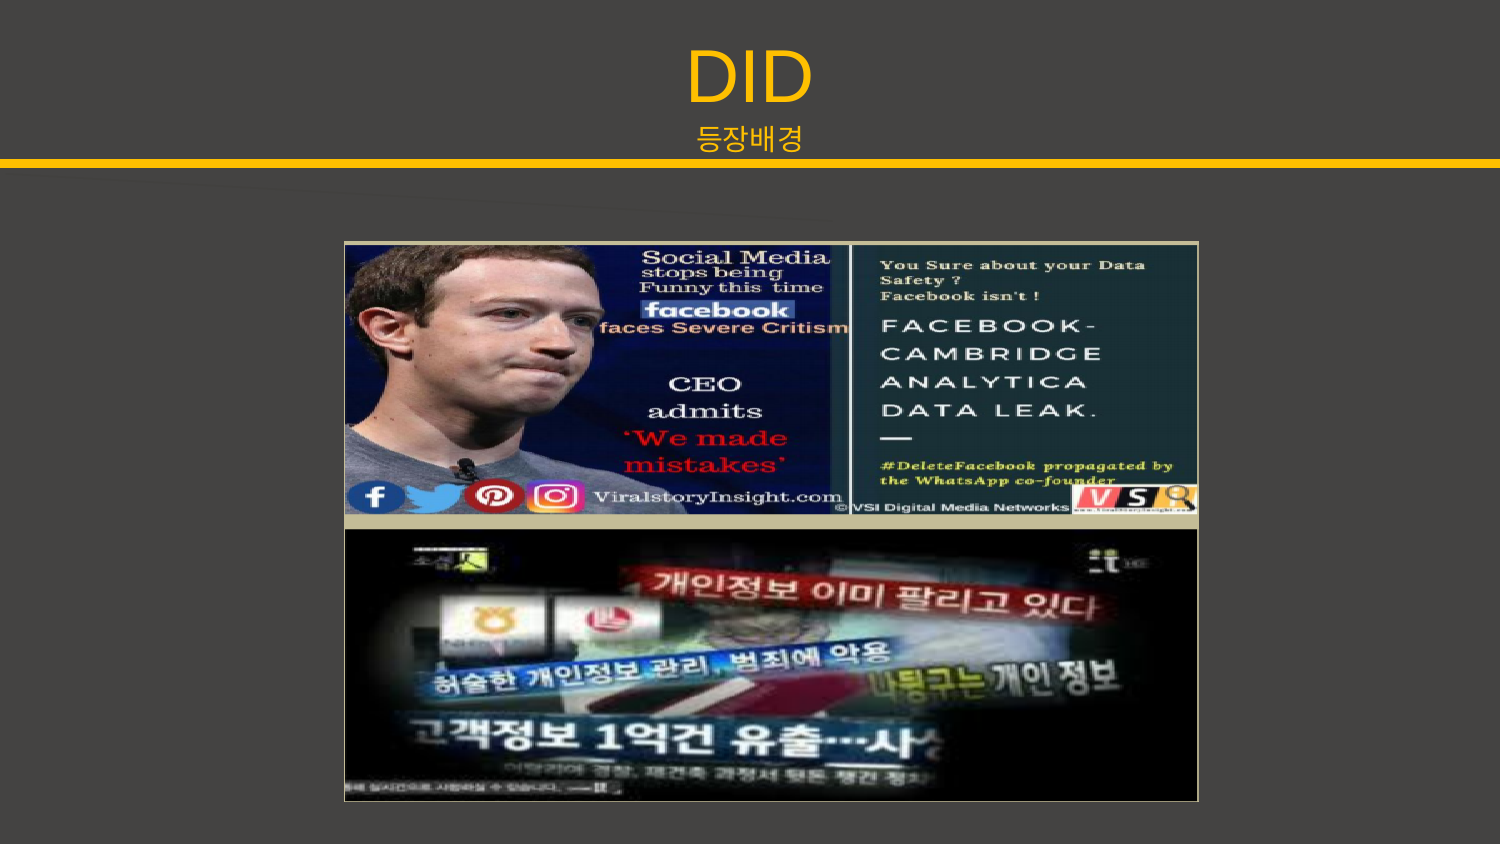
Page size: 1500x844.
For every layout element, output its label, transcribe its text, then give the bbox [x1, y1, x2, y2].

list DID [0, 25, 1500, 114]
picture [344, 241, 1199, 802]
list 등장배경 [0, 114, 1500, 162]
